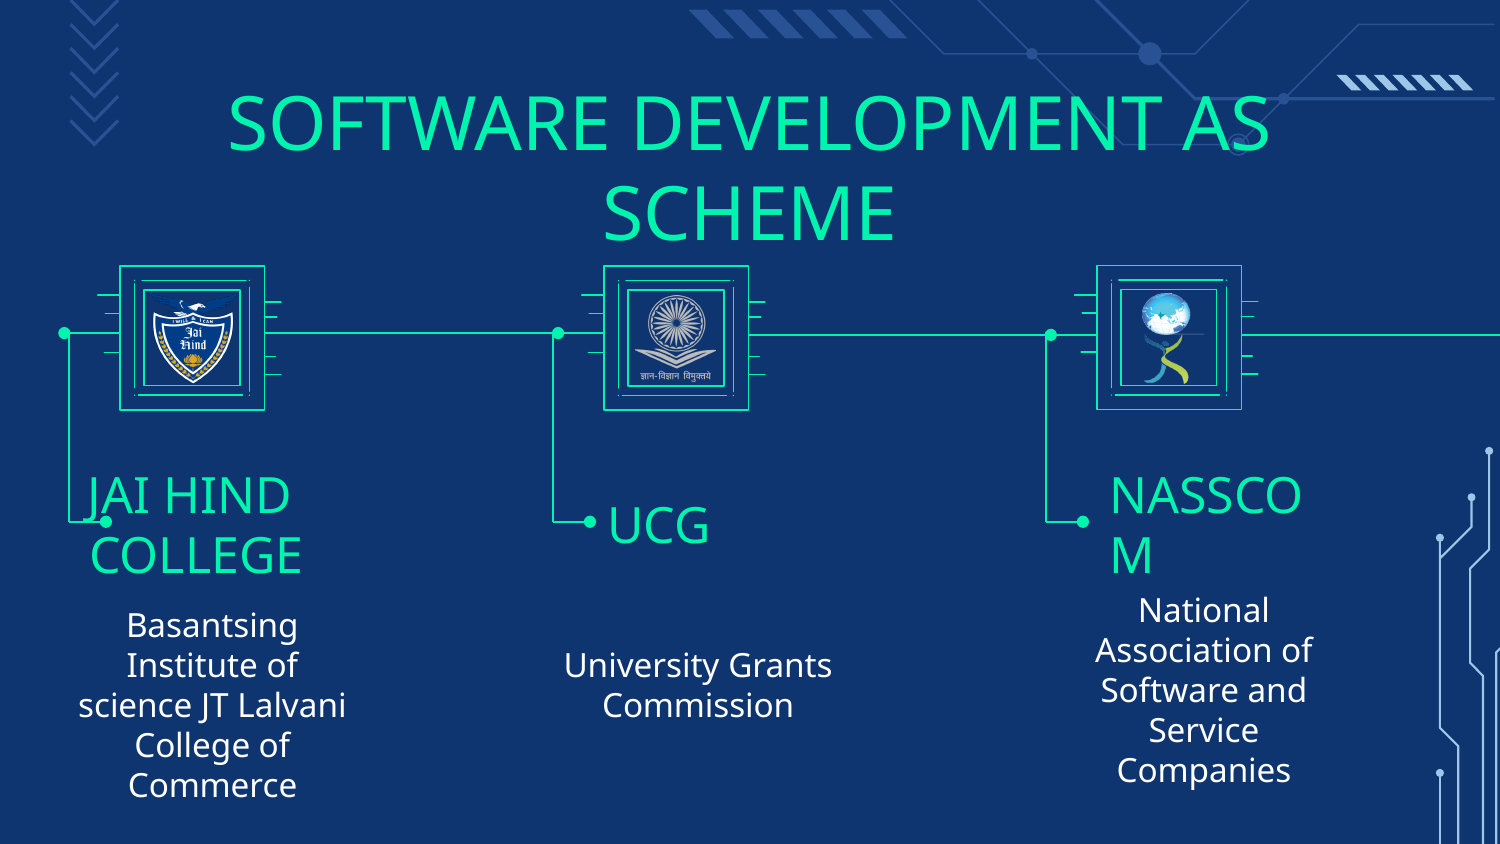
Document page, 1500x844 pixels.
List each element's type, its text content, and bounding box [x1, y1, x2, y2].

subtitle National Association of Software and Service Companies [1060, 636, 1348, 743]
subtitle Basantsing Institute of science JT Lalvani College of Commerce [68, 650, 357, 757]
title SOFTWARE DEVELOPMENT AS SCHEME [118, 75, 1382, 156]
picture [148, 291, 237, 385]
title NASSCOM [1109, 470, 1334, 577]
subtitle University Grants Commission [554, 631, 842, 738]
picture [635, 294, 716, 382]
title UCG [542, 470, 776, 577]
title JAI HIND COLLEGE [76, 470, 317, 577]
picture [1141, 293, 1205, 384]
